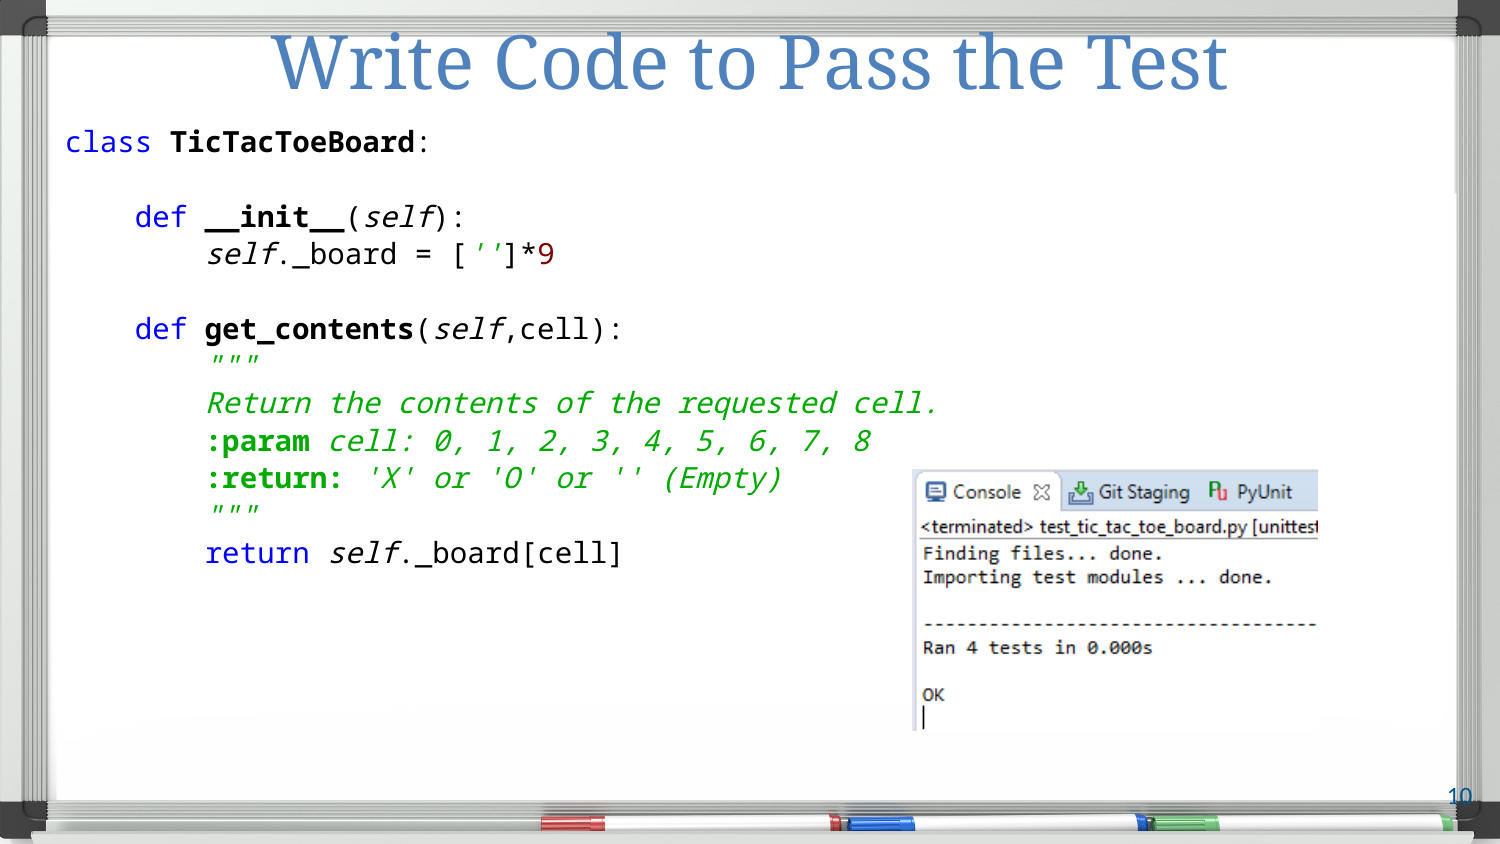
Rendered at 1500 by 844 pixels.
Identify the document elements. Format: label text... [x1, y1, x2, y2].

text_box class TicTacToeBoard: def __init__(self): self._board = ['']*9 def get_contents(self,cell): """ Return the contents of the requested cell. :param cell: 0, 1, 2, 3, 4, 5, 6, 7, 8 :return: 'X' or 'O' or '' (Empty) """ return self._board[cell] [49, 113, 1163, 577]
title Write Code to Pass the Test [12, 9, 1488, 110]
slide_number 10 [1387, 771, 1488, 817]
picture [0, 0, 1500, 844]
